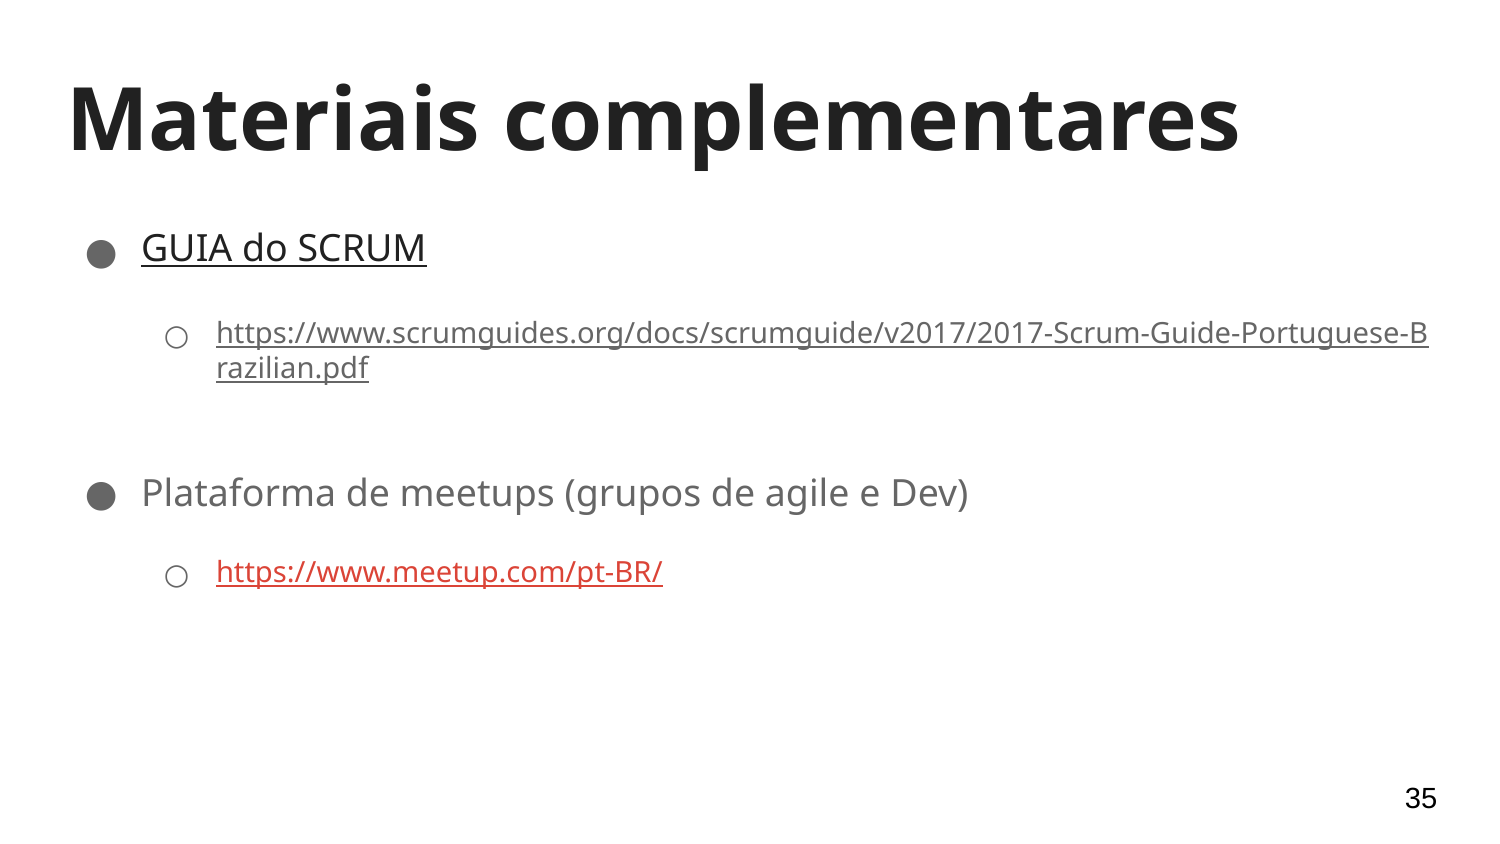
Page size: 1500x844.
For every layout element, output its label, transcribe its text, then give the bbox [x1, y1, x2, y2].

slide_number 35 [1389, 764, 1480, 830]
title Materiais complementares [51, 48, 1449, 180]
list GUIA do SCRUM https://www.scrumguides.org/docs/scrumguide/v2017/2017-Scrum-Guide-Portuguese-Brazilian.pdf Plataforma de meetups (grupos de agile e Dev) https://www.meetup.com/pt-BR/ [51, 201, 1449, 750]
